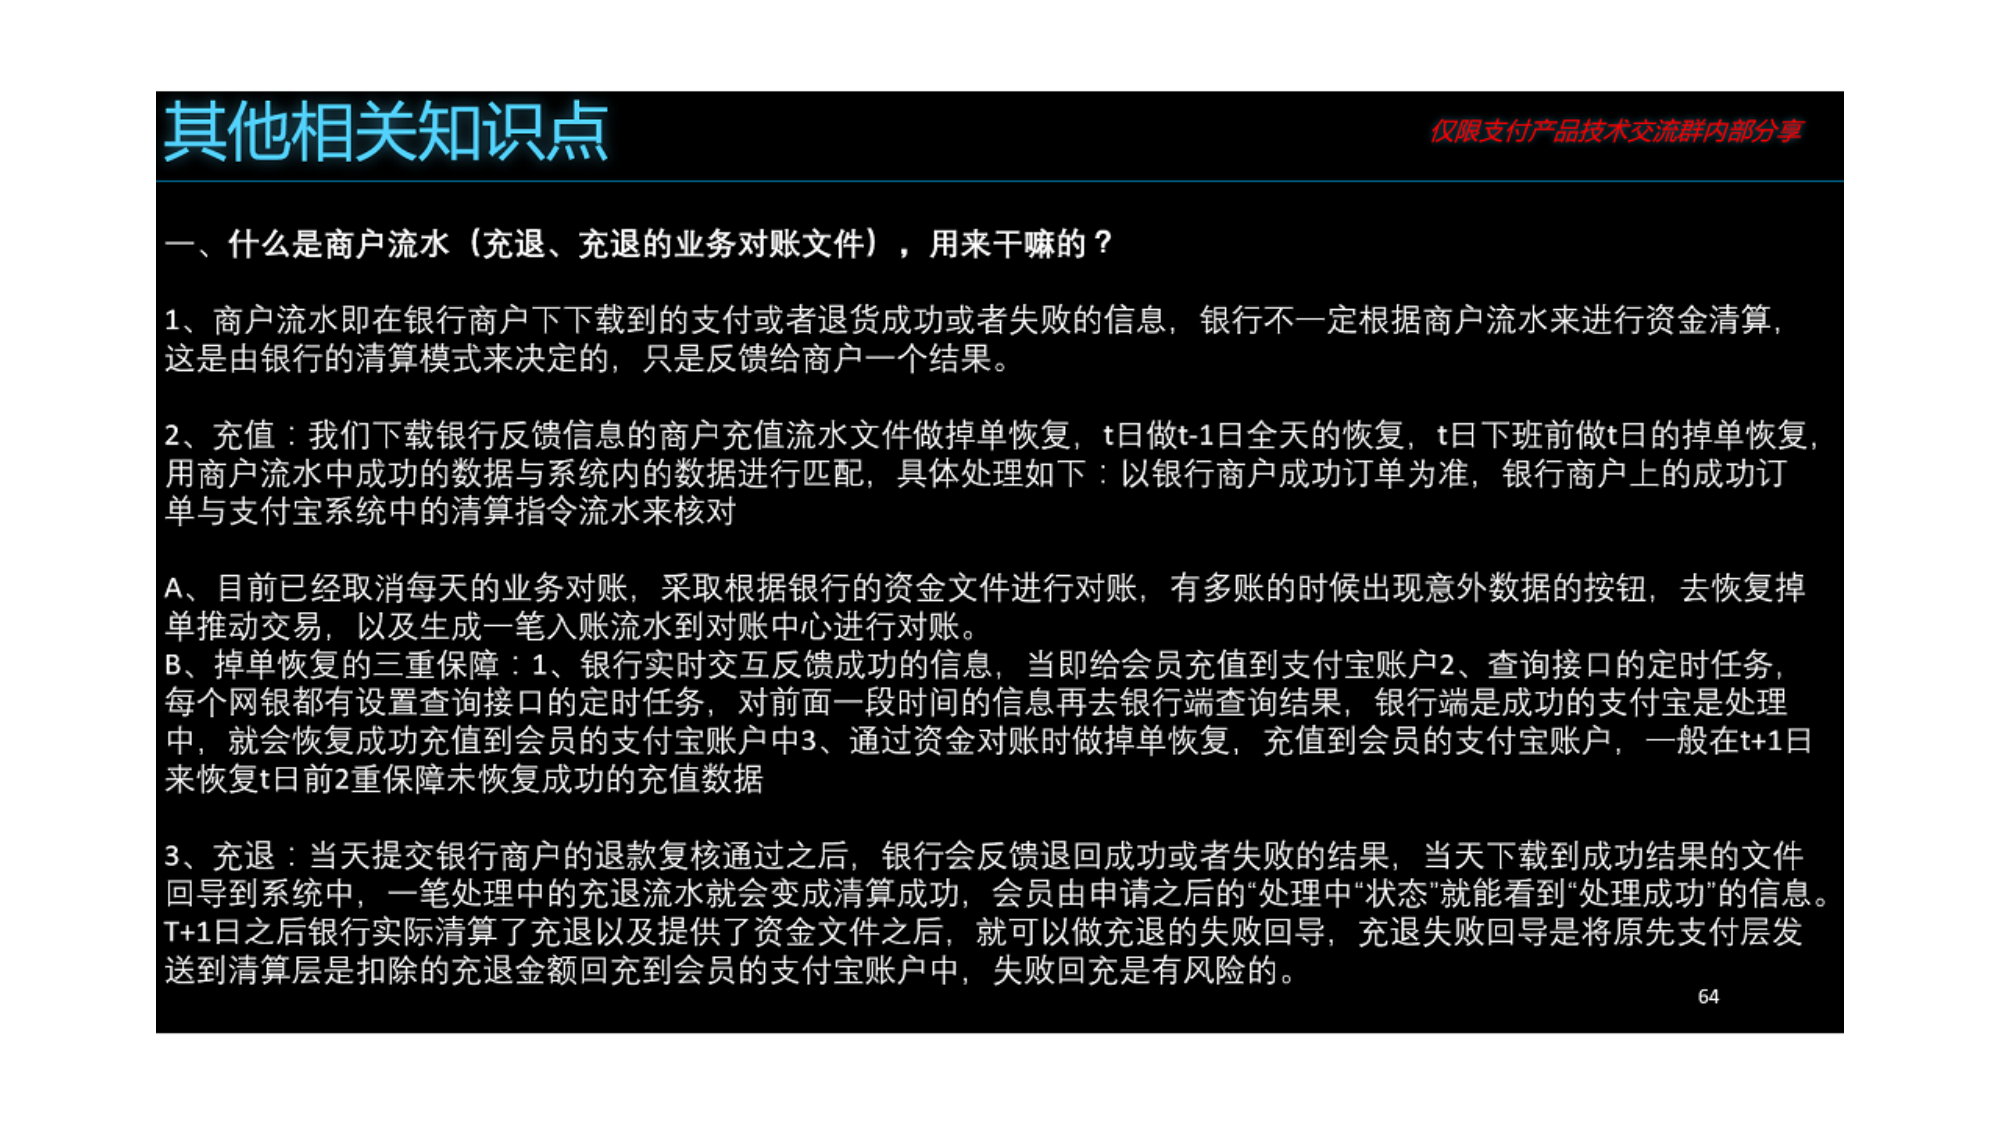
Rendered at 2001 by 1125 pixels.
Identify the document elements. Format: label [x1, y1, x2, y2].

picture [156, 183, 1844, 1035]
picture [156, 90, 1844, 179]
